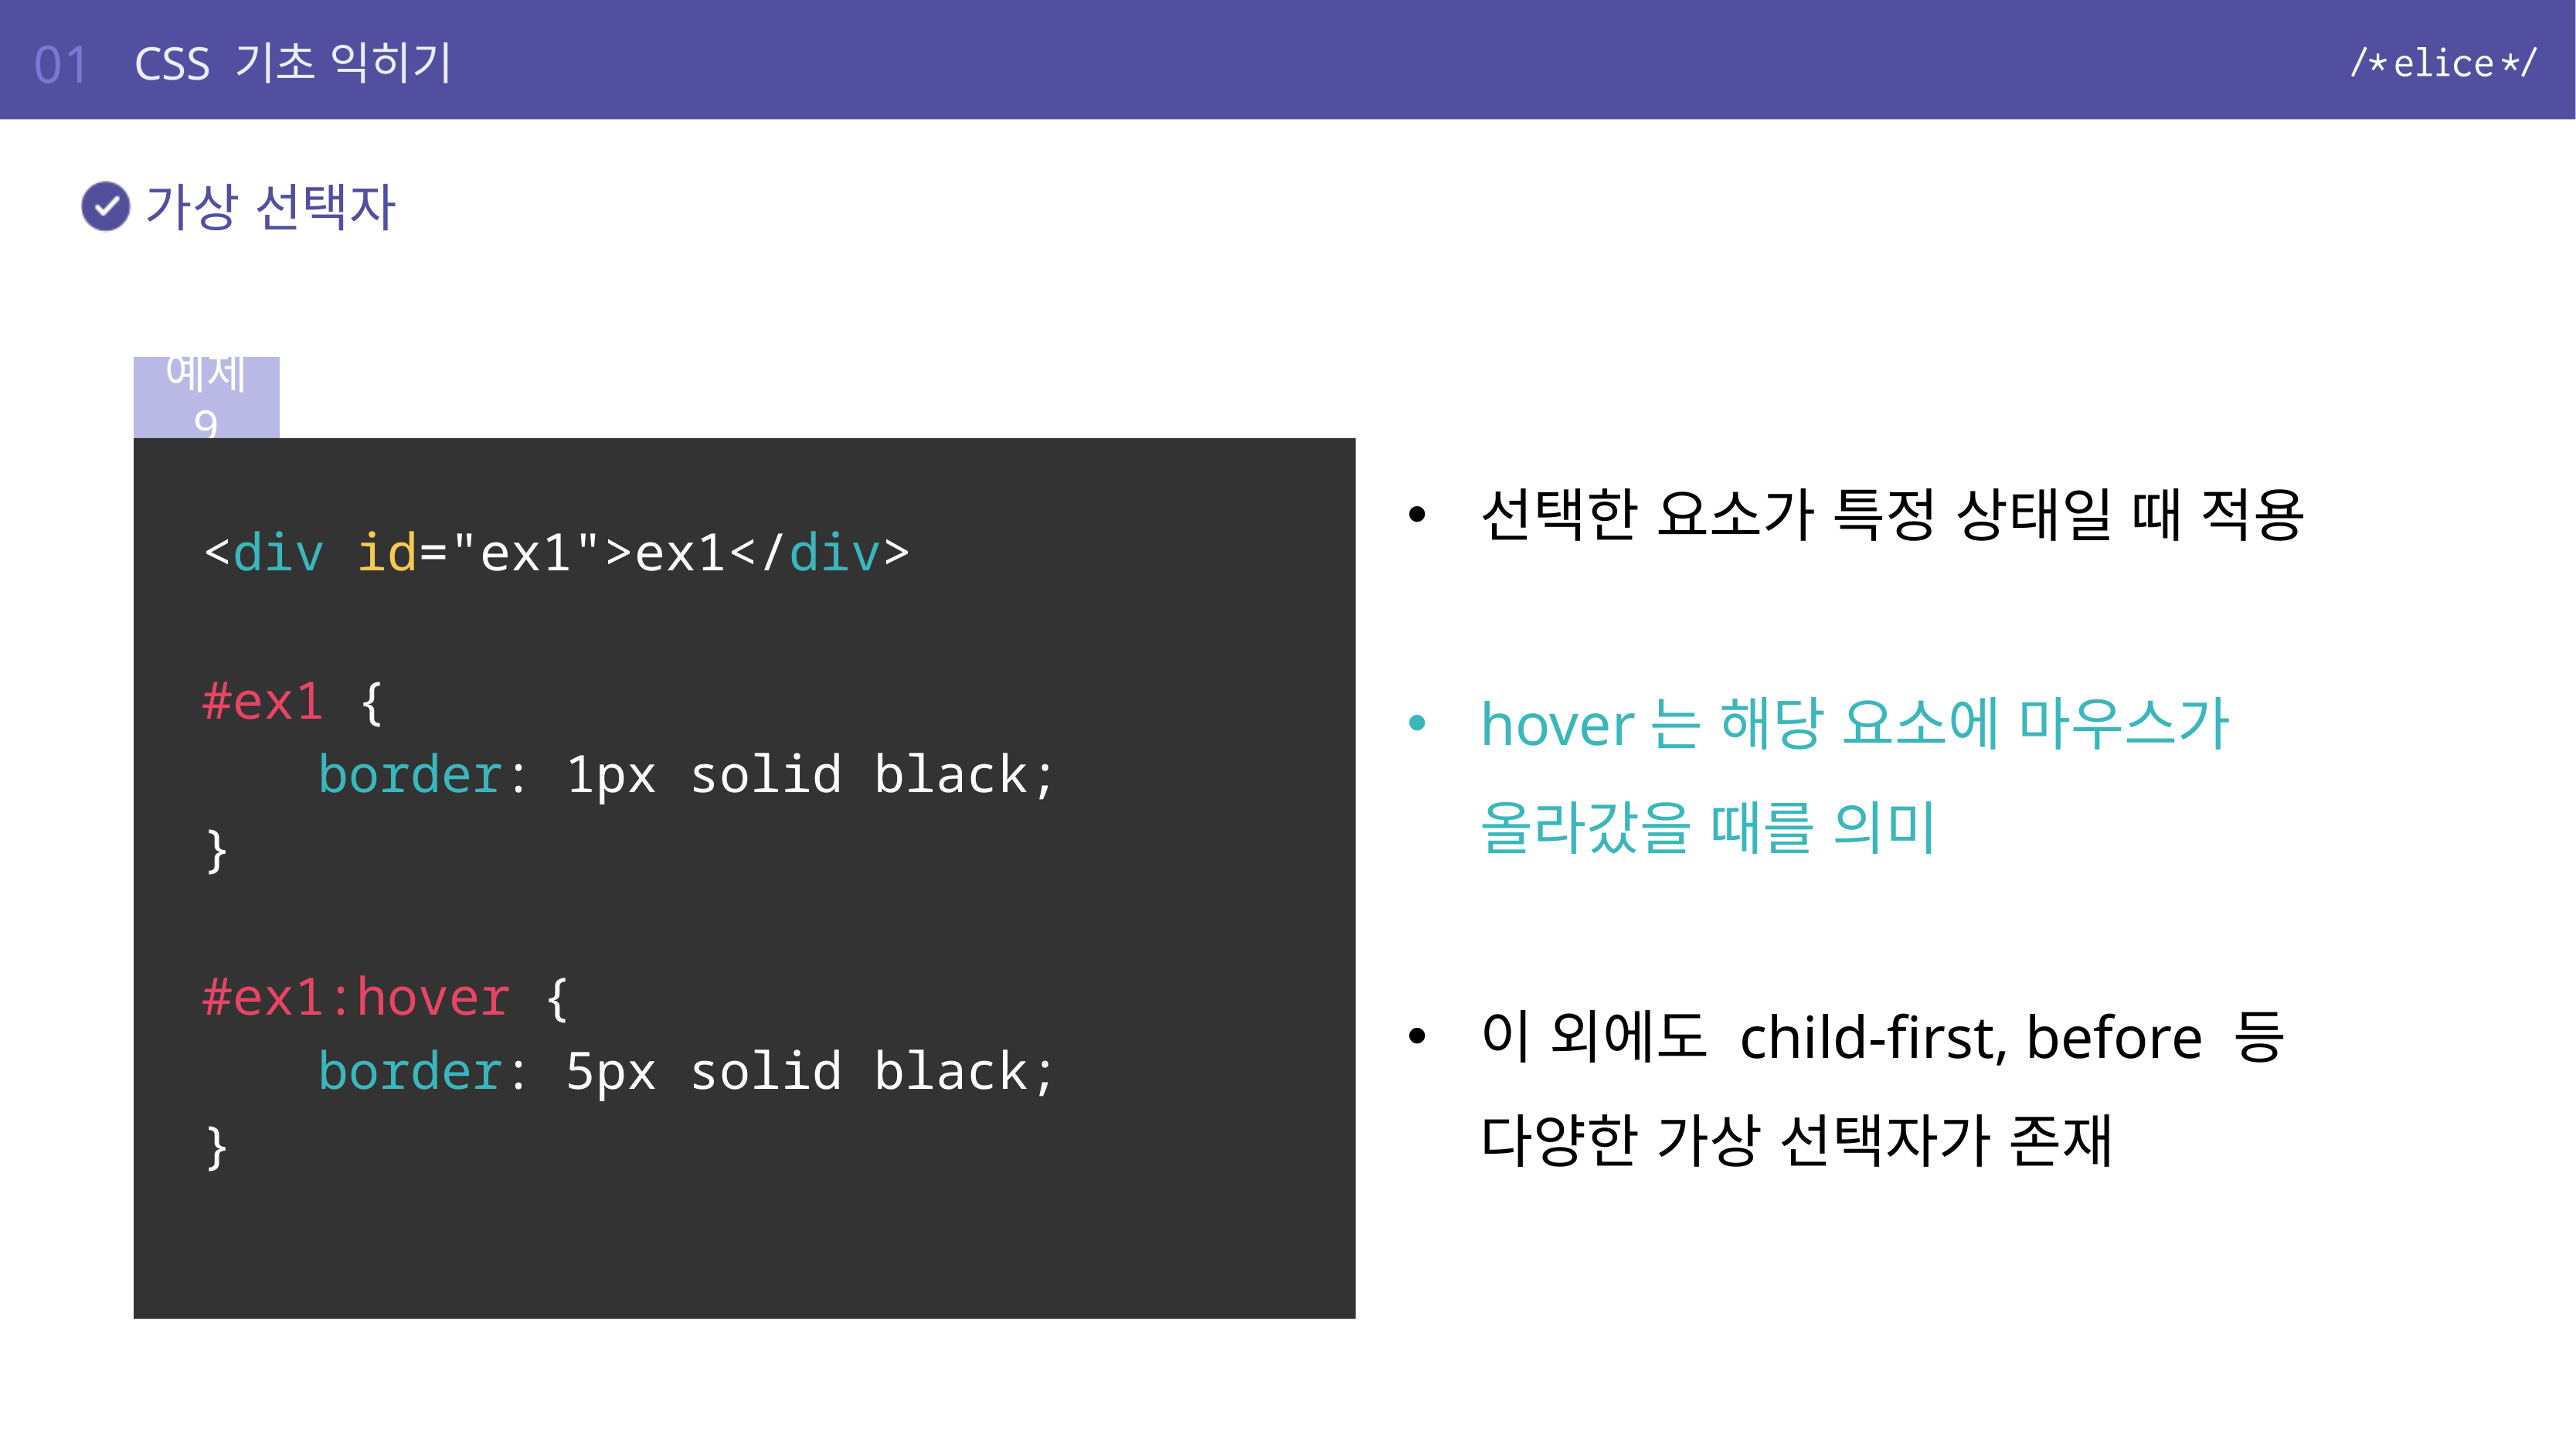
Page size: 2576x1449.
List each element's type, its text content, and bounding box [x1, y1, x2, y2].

picture [2347, 32, 2542, 91]
list 01 [33, 17, 134, 107]
list CSS 기초 익히기 [134, 17, 2311, 107]
list <div id="ex1">ex1</div> #ex1 { border: 1px solid black; } #ex1:hover { border: 5px solid black; } [134, 437, 1356, 1319]
list 선택한 요소가 특정 상태일 때 적용 hover는 해당 요소에 마우스가 올라갔을 때를 의미 이 외에도 child-first, before 등 다양한 가상 선택자가 존재 [1396, 437, 2442, 1319]
list 가상 선택자 [134, 162, 2443, 251]
list 예제 9 [134, 356, 280, 437]
picture [81, 180, 133, 233]
